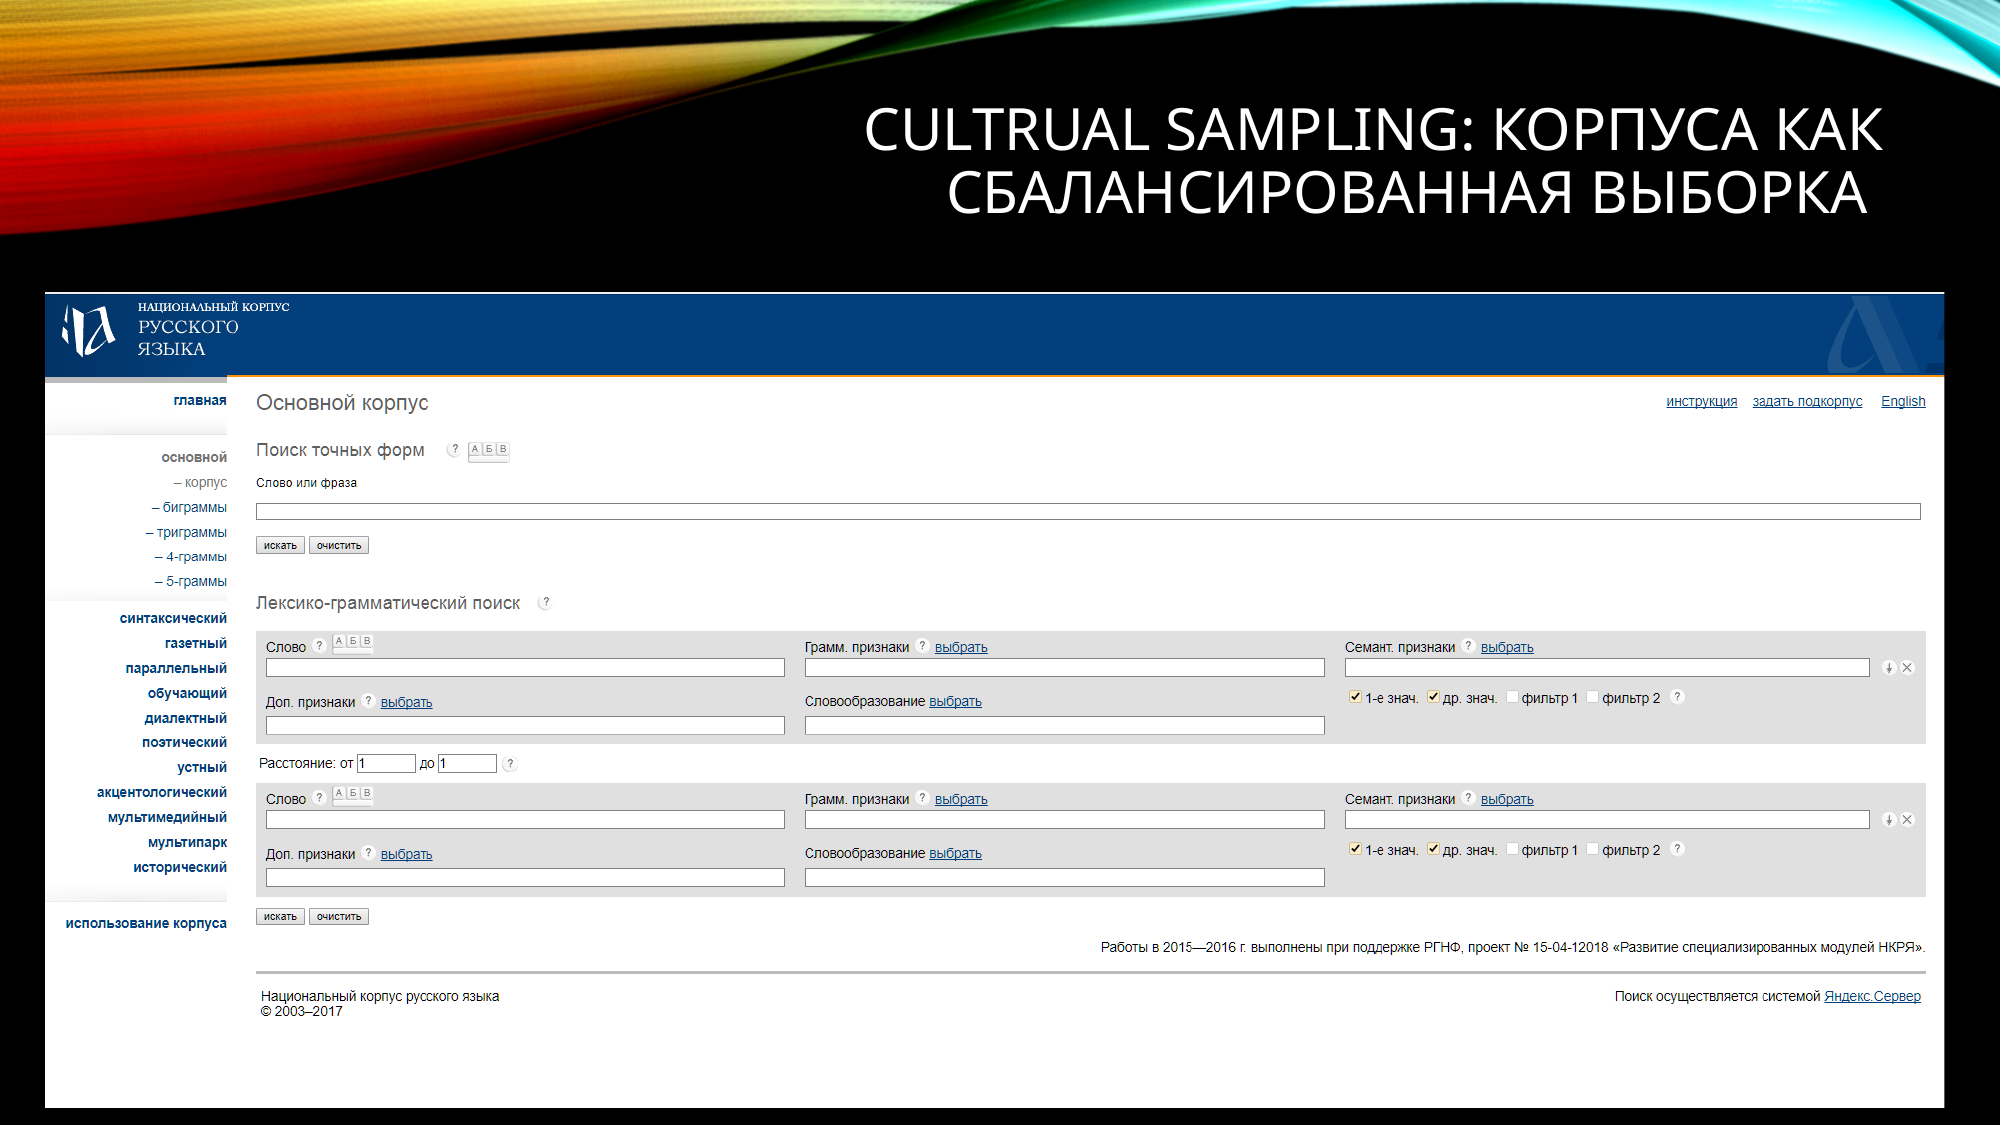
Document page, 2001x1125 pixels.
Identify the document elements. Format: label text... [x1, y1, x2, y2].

picture [35, 292, 1945, 1108]
title CULTRUAL SAMPLING: КОРПУСА КАК СБАЛАНСИРОВАННАЯ ВЫБОРКА [485, 57, 1899, 270]
picture [0, 0, 2000, 237]
